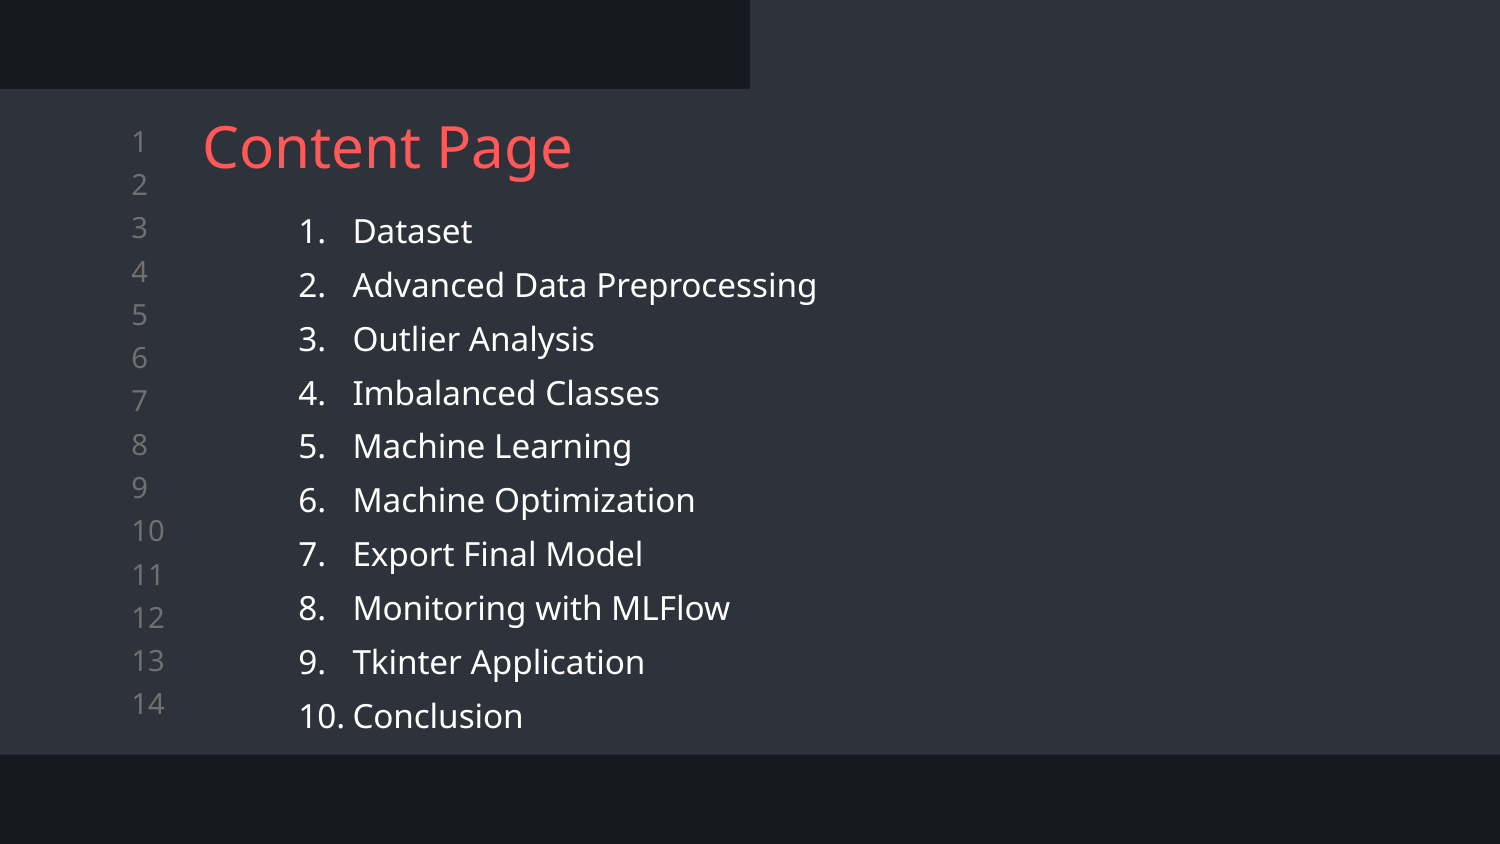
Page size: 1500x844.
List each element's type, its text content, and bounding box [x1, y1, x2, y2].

subtitle Dataset Advanced Data Preprocessing Outlier Analysis Imbalanced Classes Machine Learning Machine Optimization Export Final Model Monitoring with MLFlow Tkinter Application Conclusion [187, 184, 1184, 747]
title Content Page [187, 95, 1384, 185]
